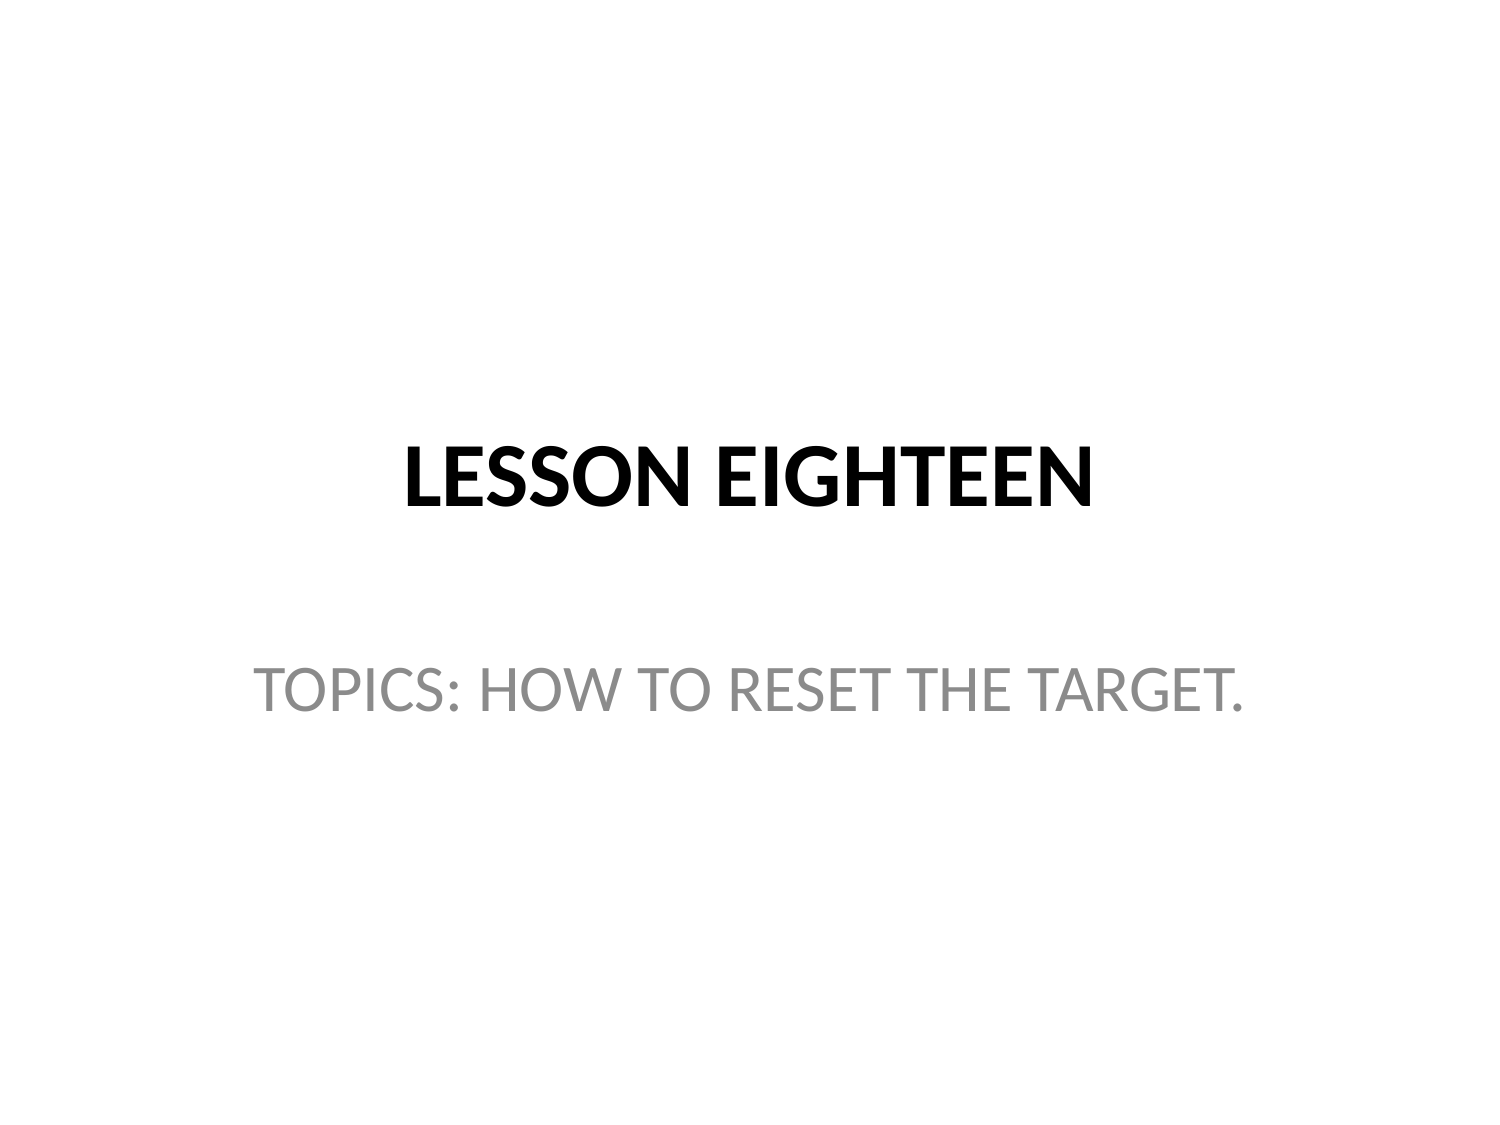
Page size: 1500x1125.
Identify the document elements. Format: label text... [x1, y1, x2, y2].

subtitle TOPICS: HOW TO RESET THE TARGET. [225, 637, 1275, 925]
title LESSON EIGHTEEN [112, 349, 1388, 591]
